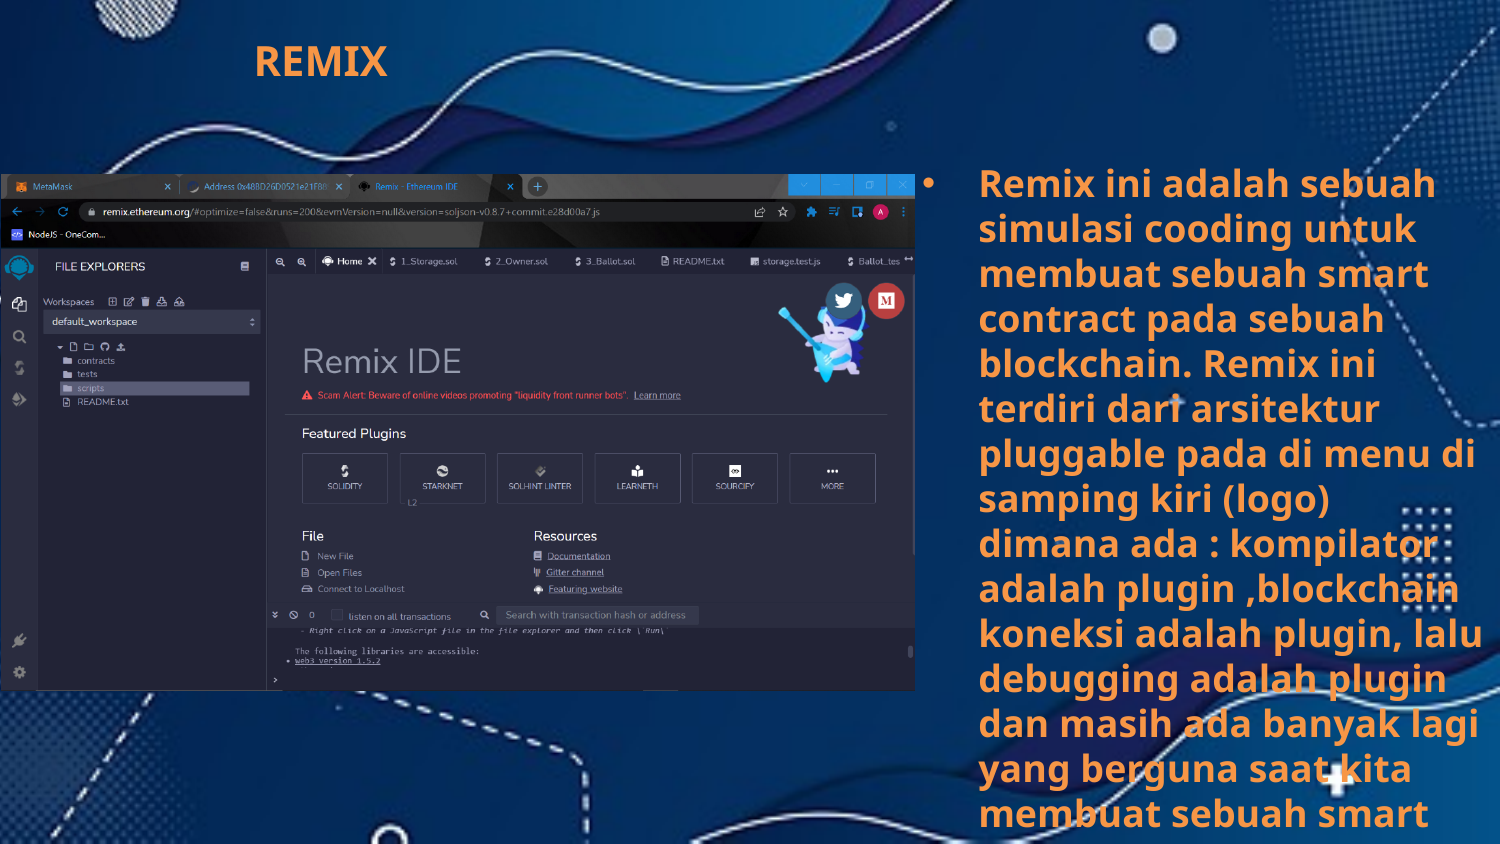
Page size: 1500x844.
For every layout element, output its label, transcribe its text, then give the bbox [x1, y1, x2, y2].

picture [0, 0, 1500, 844]
text_box REMIX [0, 27, 699, 93]
text_box Remix ini adalah sebuah simulasi cooding untuk membuat sebuah smart contract pada sebuah blockchain. Remix ini terdiri dari arsitektur pluggable pada di menu di samping kiri (logo) dimana ada : kompilator adalah plugin ,blockchain koneksi adalah plugin, lalu debugging adalah plugin dan masih ada banyak lagi yang berguna saat kita membuat sebuah smart contract. [907, 152, 1500, 844]
